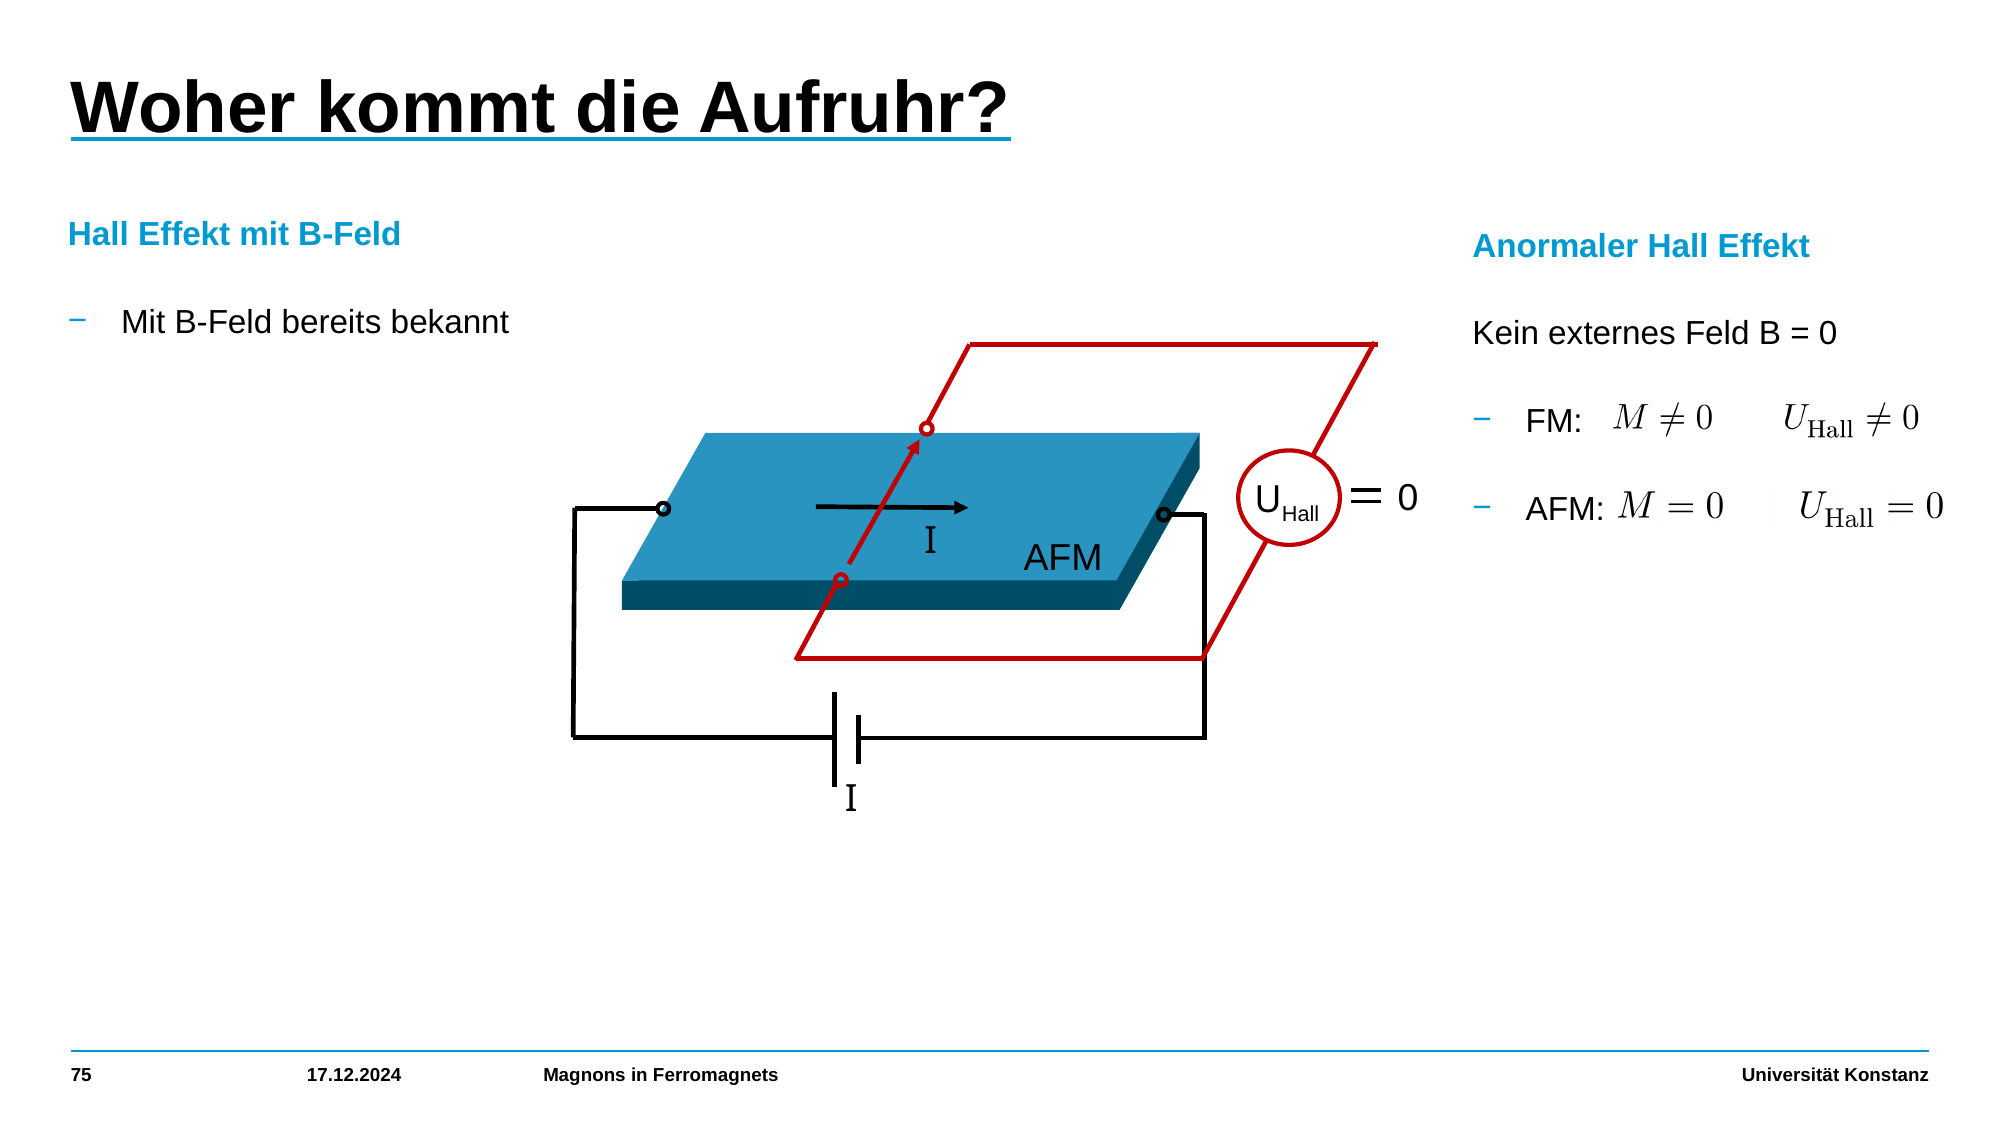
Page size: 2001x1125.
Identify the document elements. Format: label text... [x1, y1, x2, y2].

title Woher kommt die Aufruhr? [70, 66, 1457, 173]
slide_number 75 [70, 1058, 276, 1094]
list Hall Effekt mit B-Feld Mit B-Feld bereits bekannt [67, 208, 681, 965]
footer Magnons in Ferromagnets [543, 1058, 1489, 1094]
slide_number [306, 1058, 512, 1094]
text_box Anormaler Hall Effekt Kein externes Feld B = 0 FM: AFM: [1472, 219, 1945, 976]
text_box 0 [1382, 465, 1434, 526]
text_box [572, 298, 1379, 827]
picture [1610, 388, 1927, 443]
picture [1614, 486, 1946, 530]
